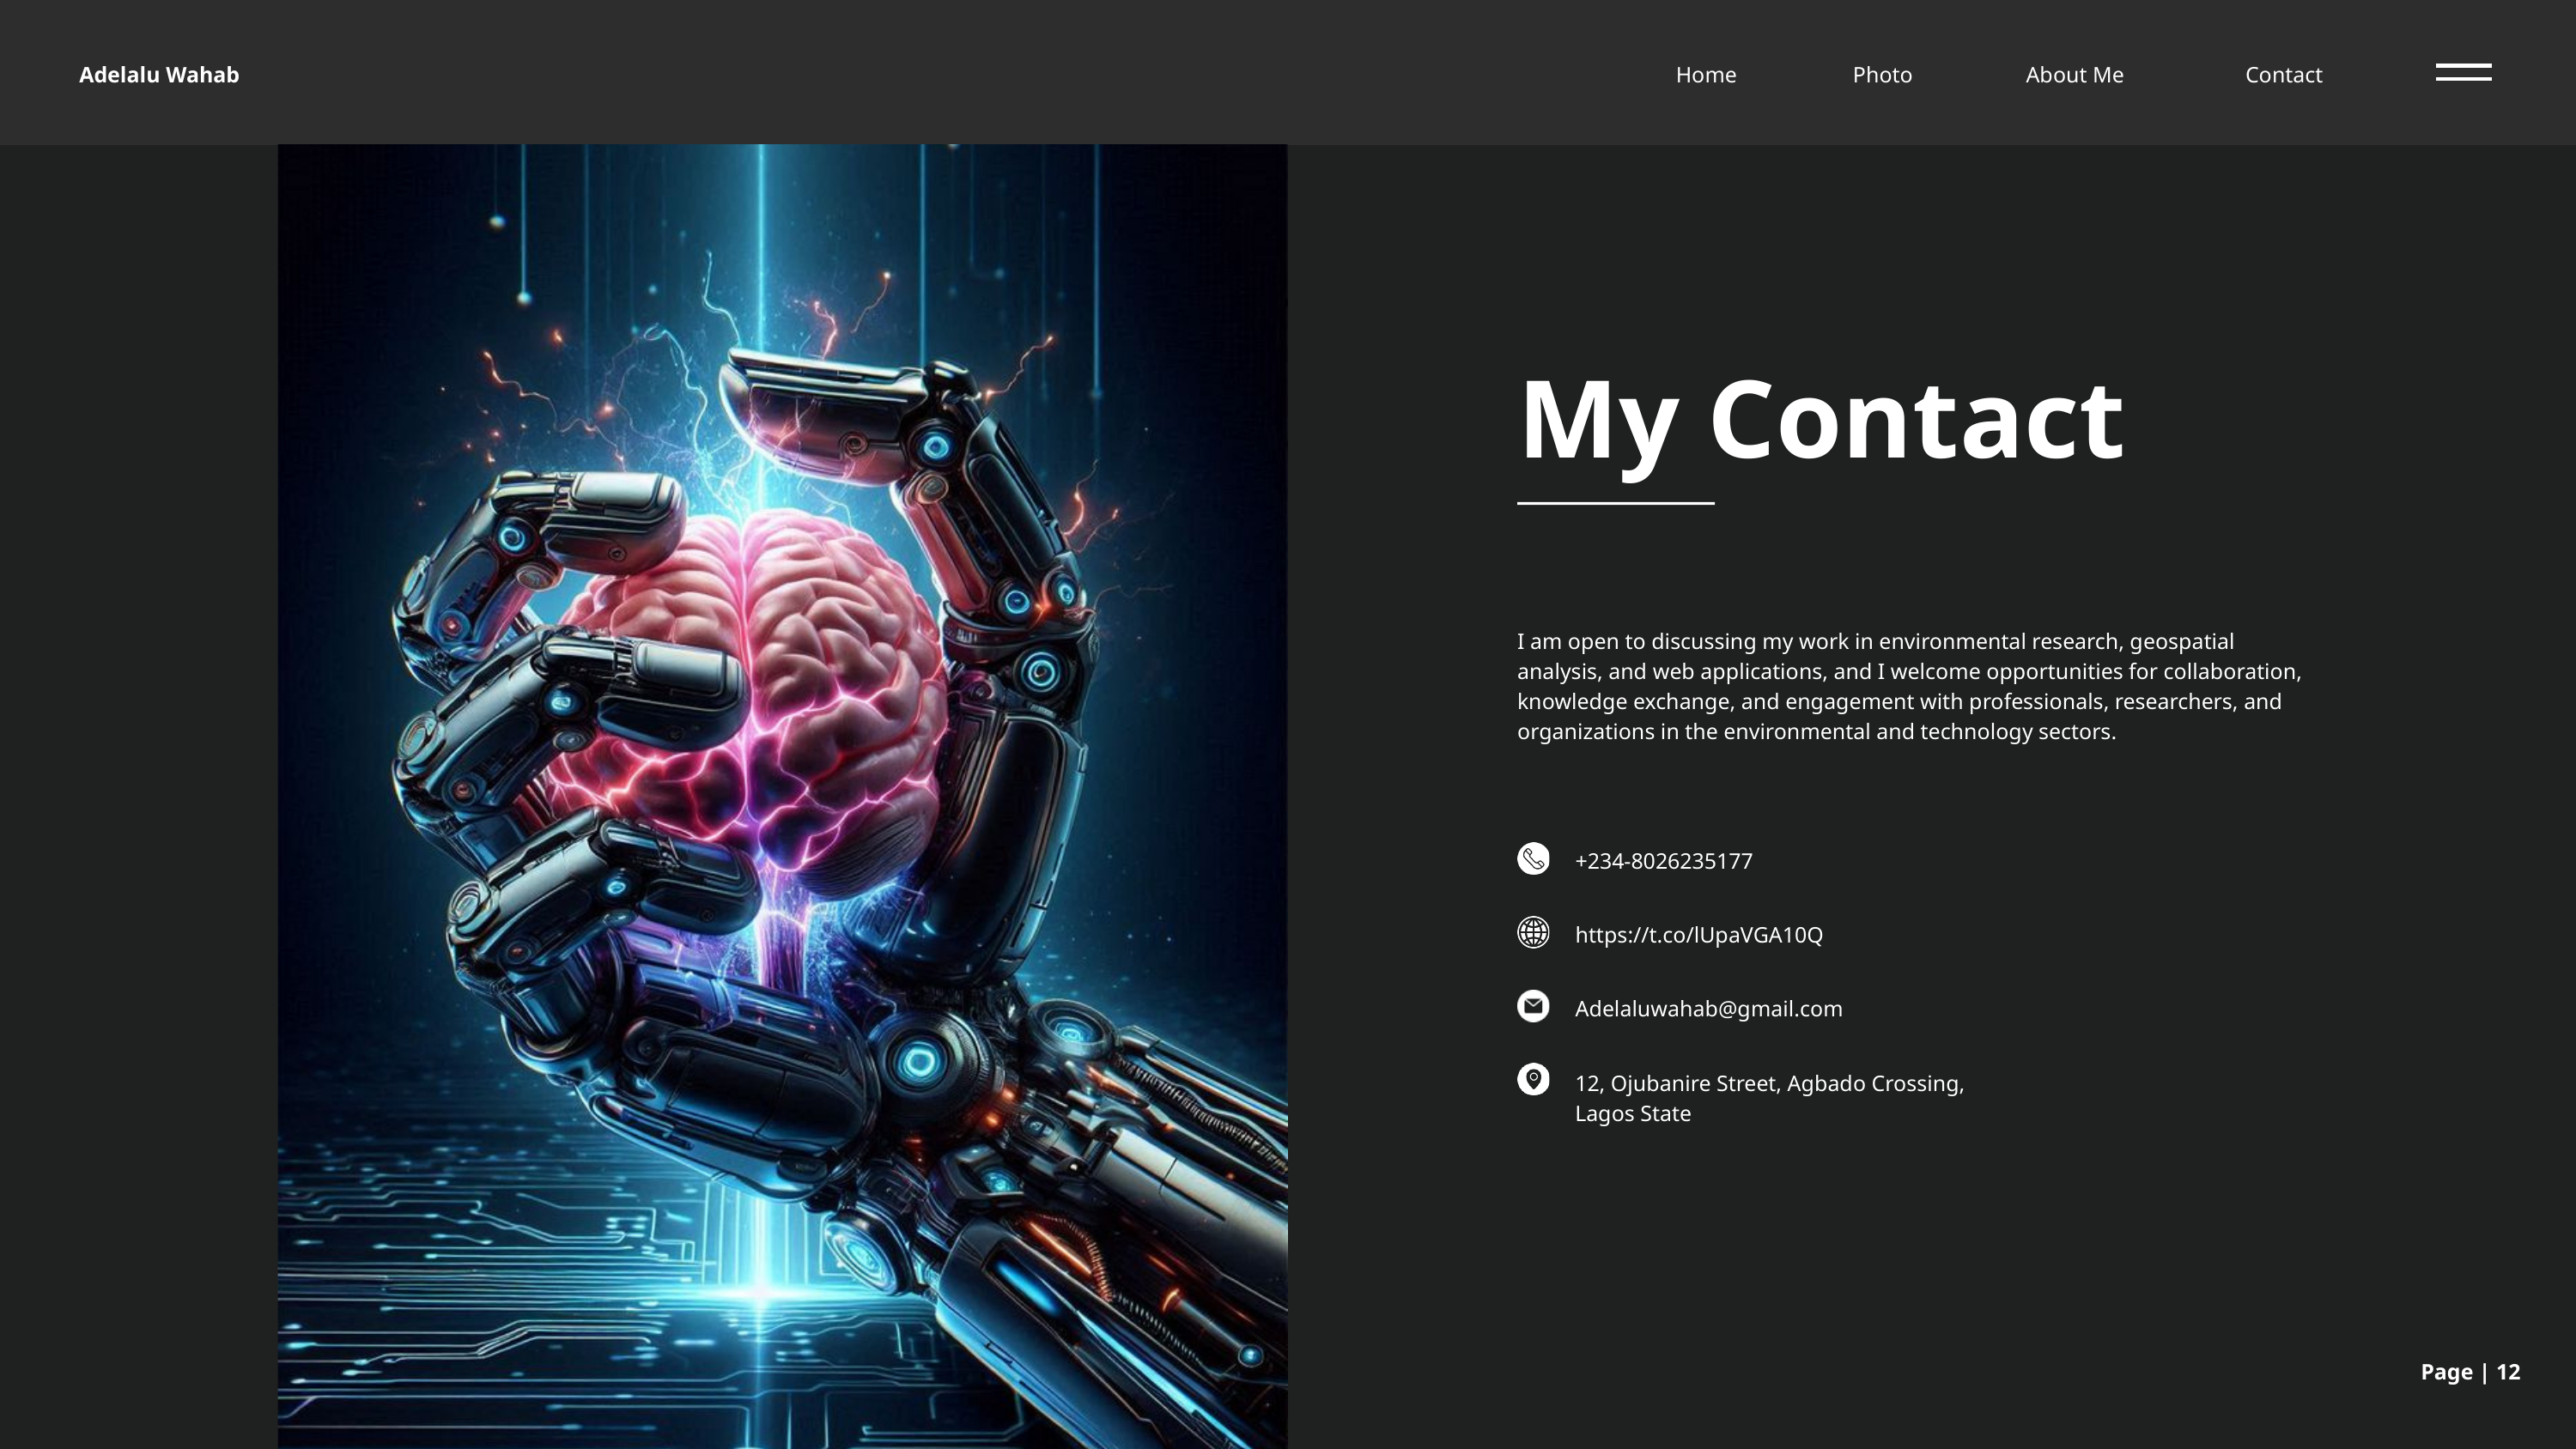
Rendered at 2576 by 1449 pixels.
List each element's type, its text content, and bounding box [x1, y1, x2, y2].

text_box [277, 144, 1289, 1449]
text_box +234-8026235177 [1575, 843, 1893, 874]
text_box Page | 12 [2406, 1354, 2521, 1385]
text_box 12, Ojubanire Street, Agbado Crossing, Lagos State [1575, 1065, 2005, 1126]
text_box [1517, 990, 1550, 1022]
text_box Adelaluwahab@gmail.com [1575, 991, 1893, 1022]
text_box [2435, 76, 2493, 82]
text_box [1517, 1063, 1550, 1095]
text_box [2435, 64, 2493, 69]
text_box https://t.co/lUpaVGA10Q [1575, 917, 1893, 948]
text_box I am open to discussing my work in environmental research, geospatial analysis, and web applications, and I welcome opportunities for collaboration, knowledge exchange, and engagement with professionals, researchers, and organizations in the environmental and technology sectors. [1517, 623, 2316, 744]
text_box [1517, 916, 1550, 949]
text_box My Contact [1517, 360, 2295, 480]
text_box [0, 0, 2576, 145]
text_box [1517, 842, 1550, 875]
